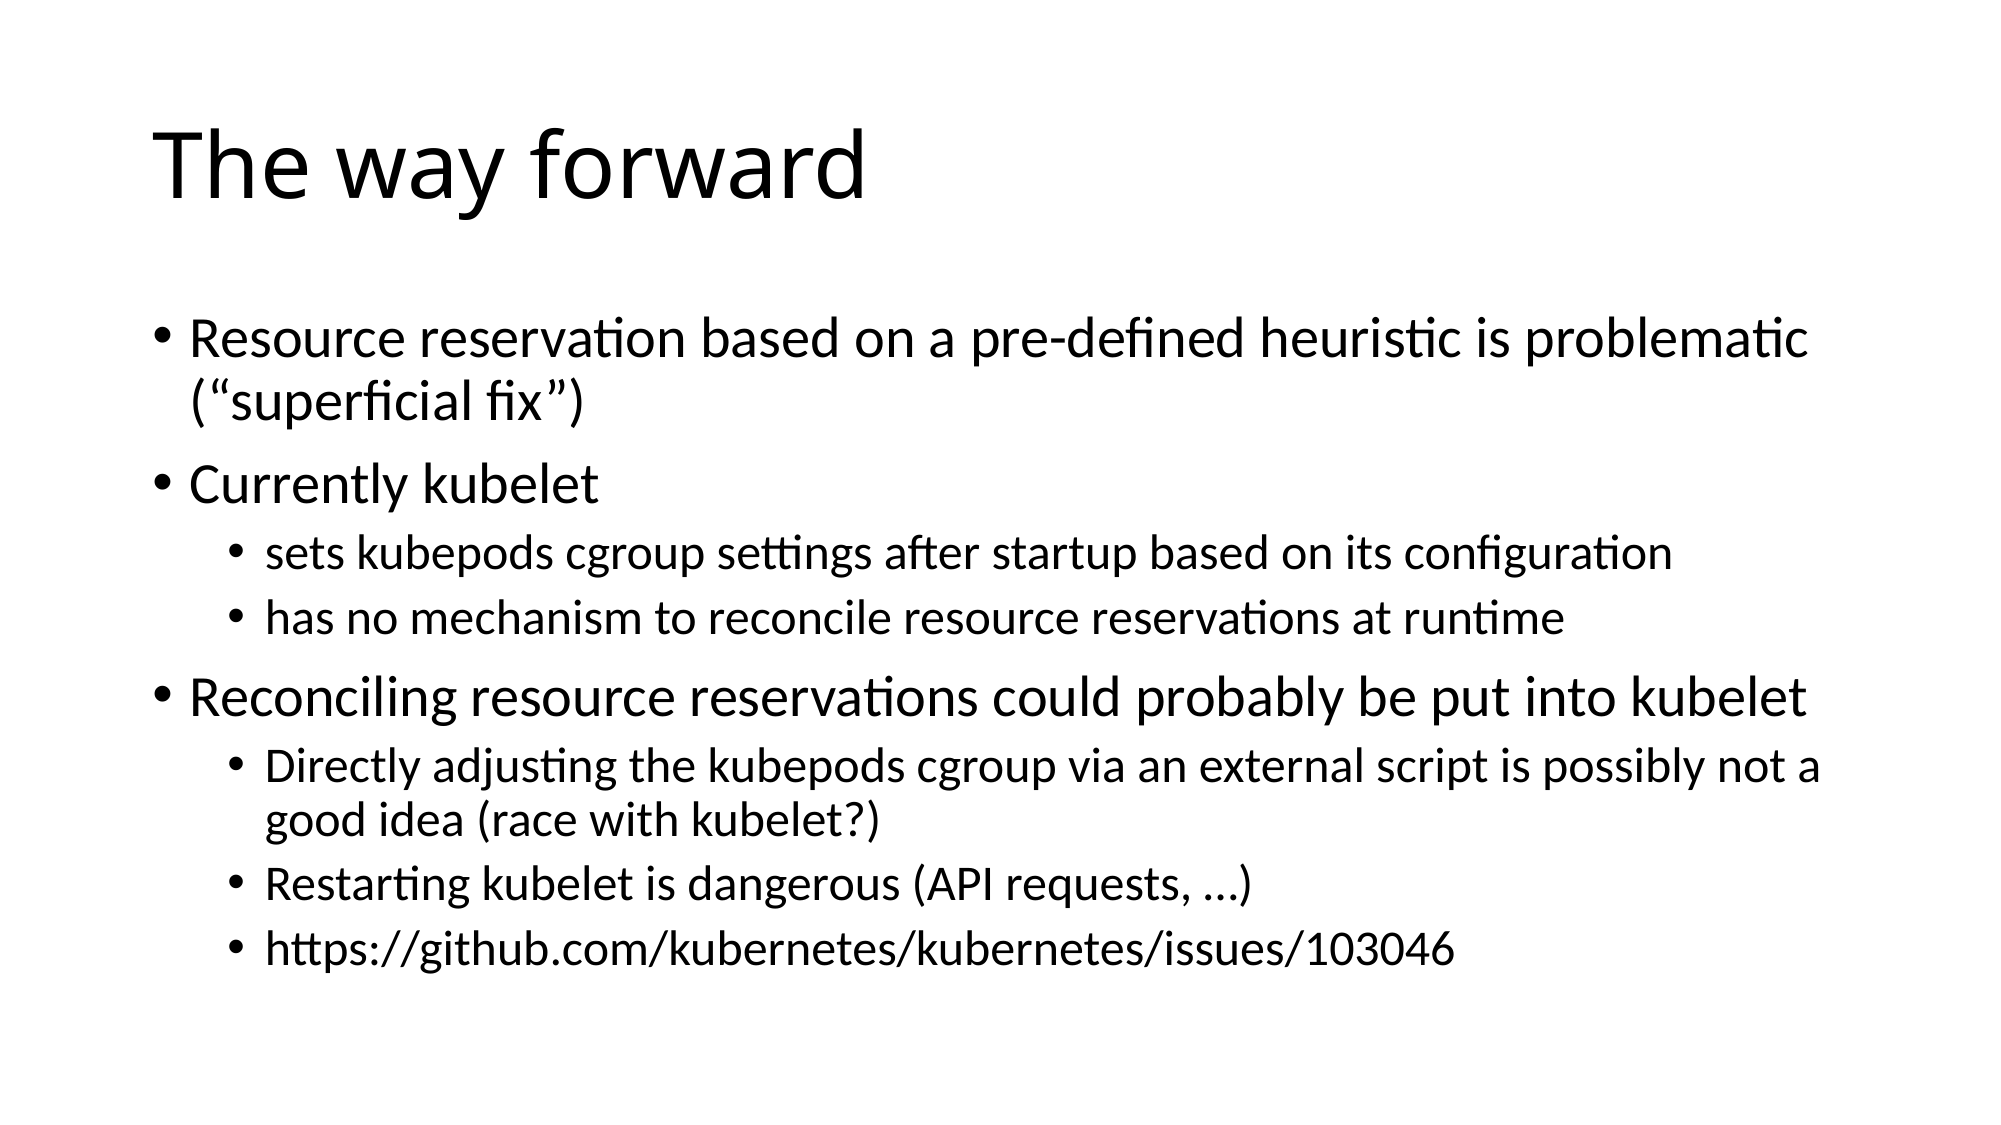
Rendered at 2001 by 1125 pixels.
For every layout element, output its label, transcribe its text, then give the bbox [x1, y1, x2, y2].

list Resource reservation based on a pre-defined heuristic is problematic (“superficial fix”) Currently kubelet sets kubepods cgroup settings after startup based on its configuration has no mechanism to reconcile resource reservations at runtime Reconciling resource reservations could probably be put into kubelet Directly adjusting the kubepods cgroup via an external script is possibly not a good idea (race with kubelet?) Restarting kubelet is dangerous (API requests, …) https://github.com/kubernetes/kubernetes/issues/103046 [137, 299, 1863, 1014]
title The way forward [137, 59, 1863, 278]
